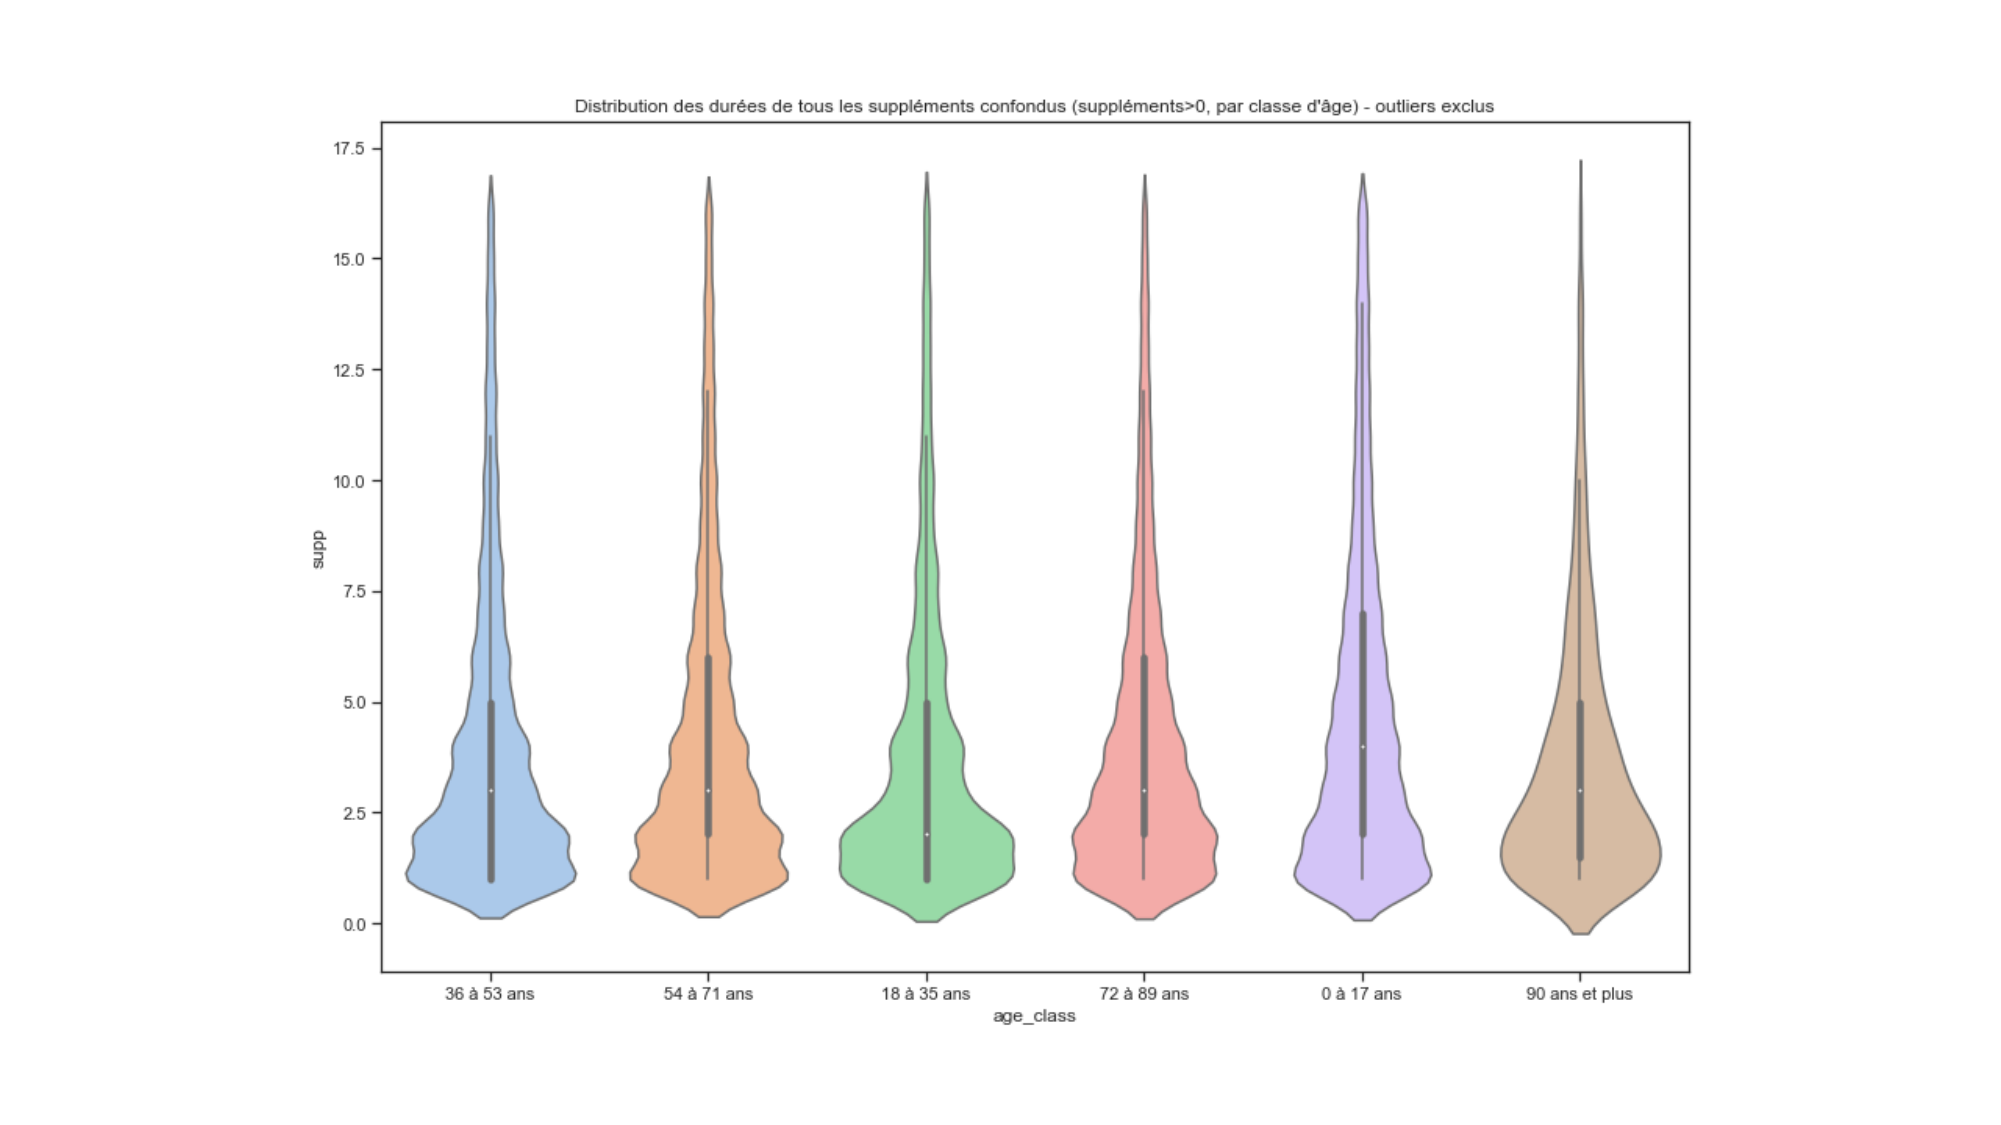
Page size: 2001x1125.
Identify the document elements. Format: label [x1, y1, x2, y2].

picture [299, 89, 1700, 1036]
